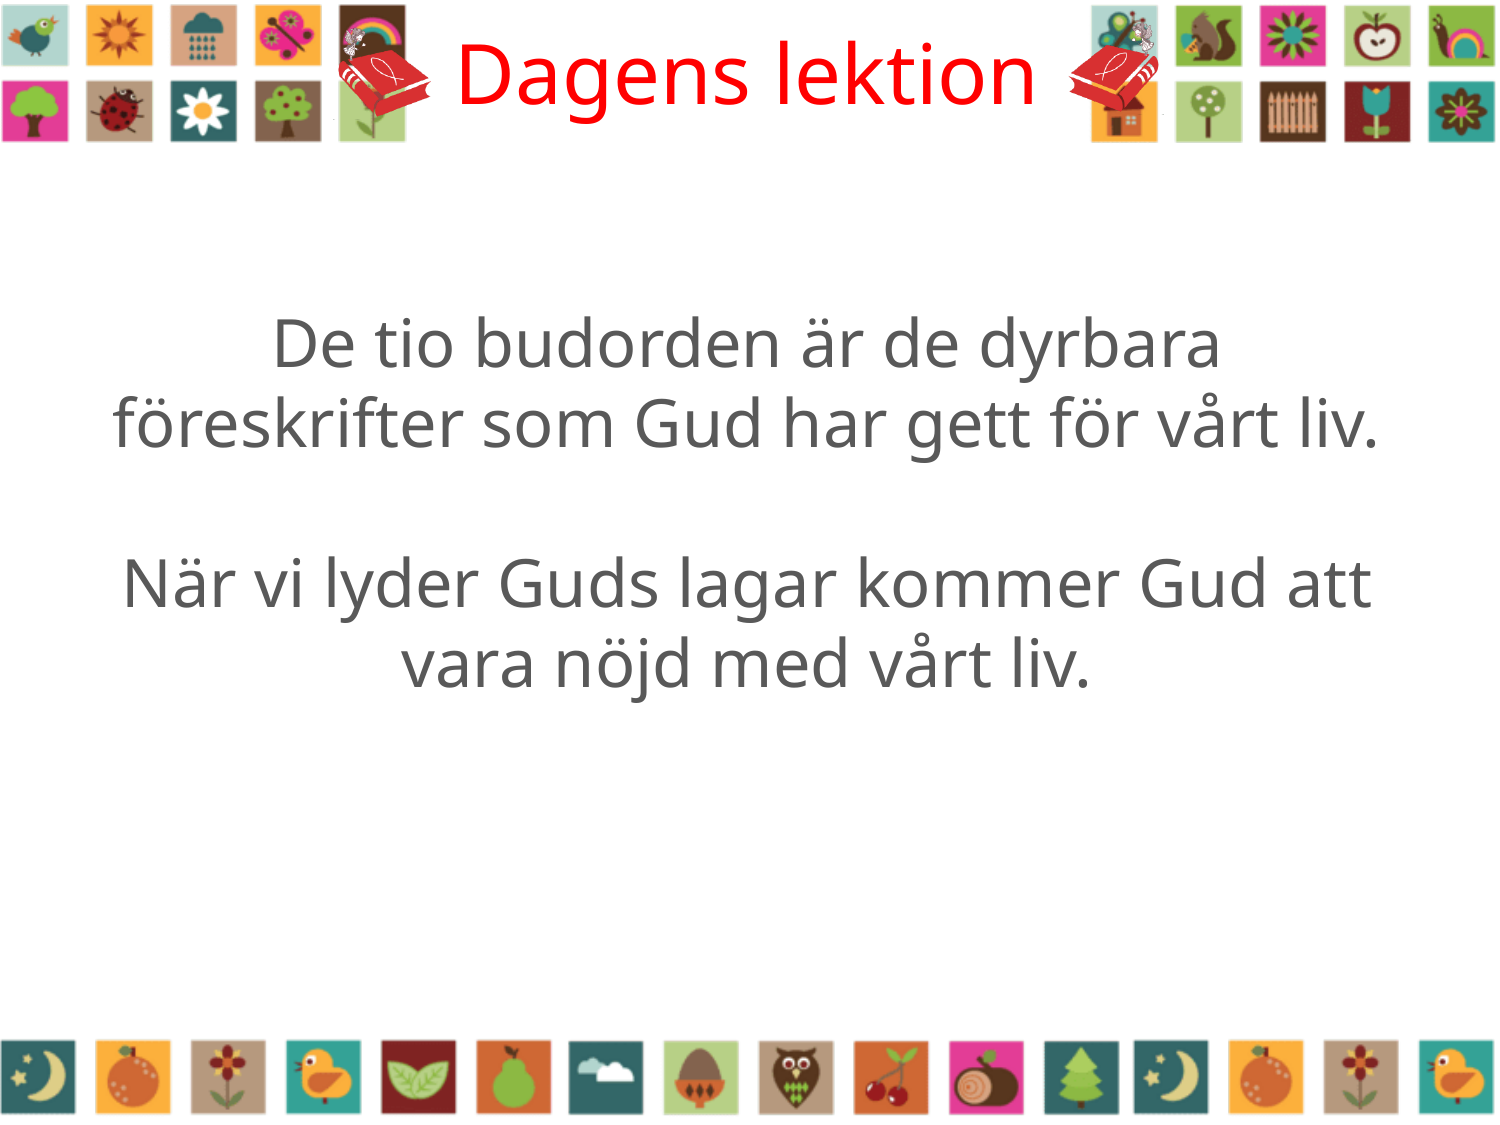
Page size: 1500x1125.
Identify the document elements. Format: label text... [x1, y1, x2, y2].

text_box De tio budorden är de dyrbara föreskrifter som Gud har gett för vårt liv. När vi lyder Guds lagar kommer Gud att vara nöjd med vårt liv. [74, 293, 1421, 868]
picture [1037, 3, 1500, 150]
text_box Dagens lektion [425, 13, 1078, 129]
picture [0, 3, 463, 150]
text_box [0, 1028, 1500, 1118]
